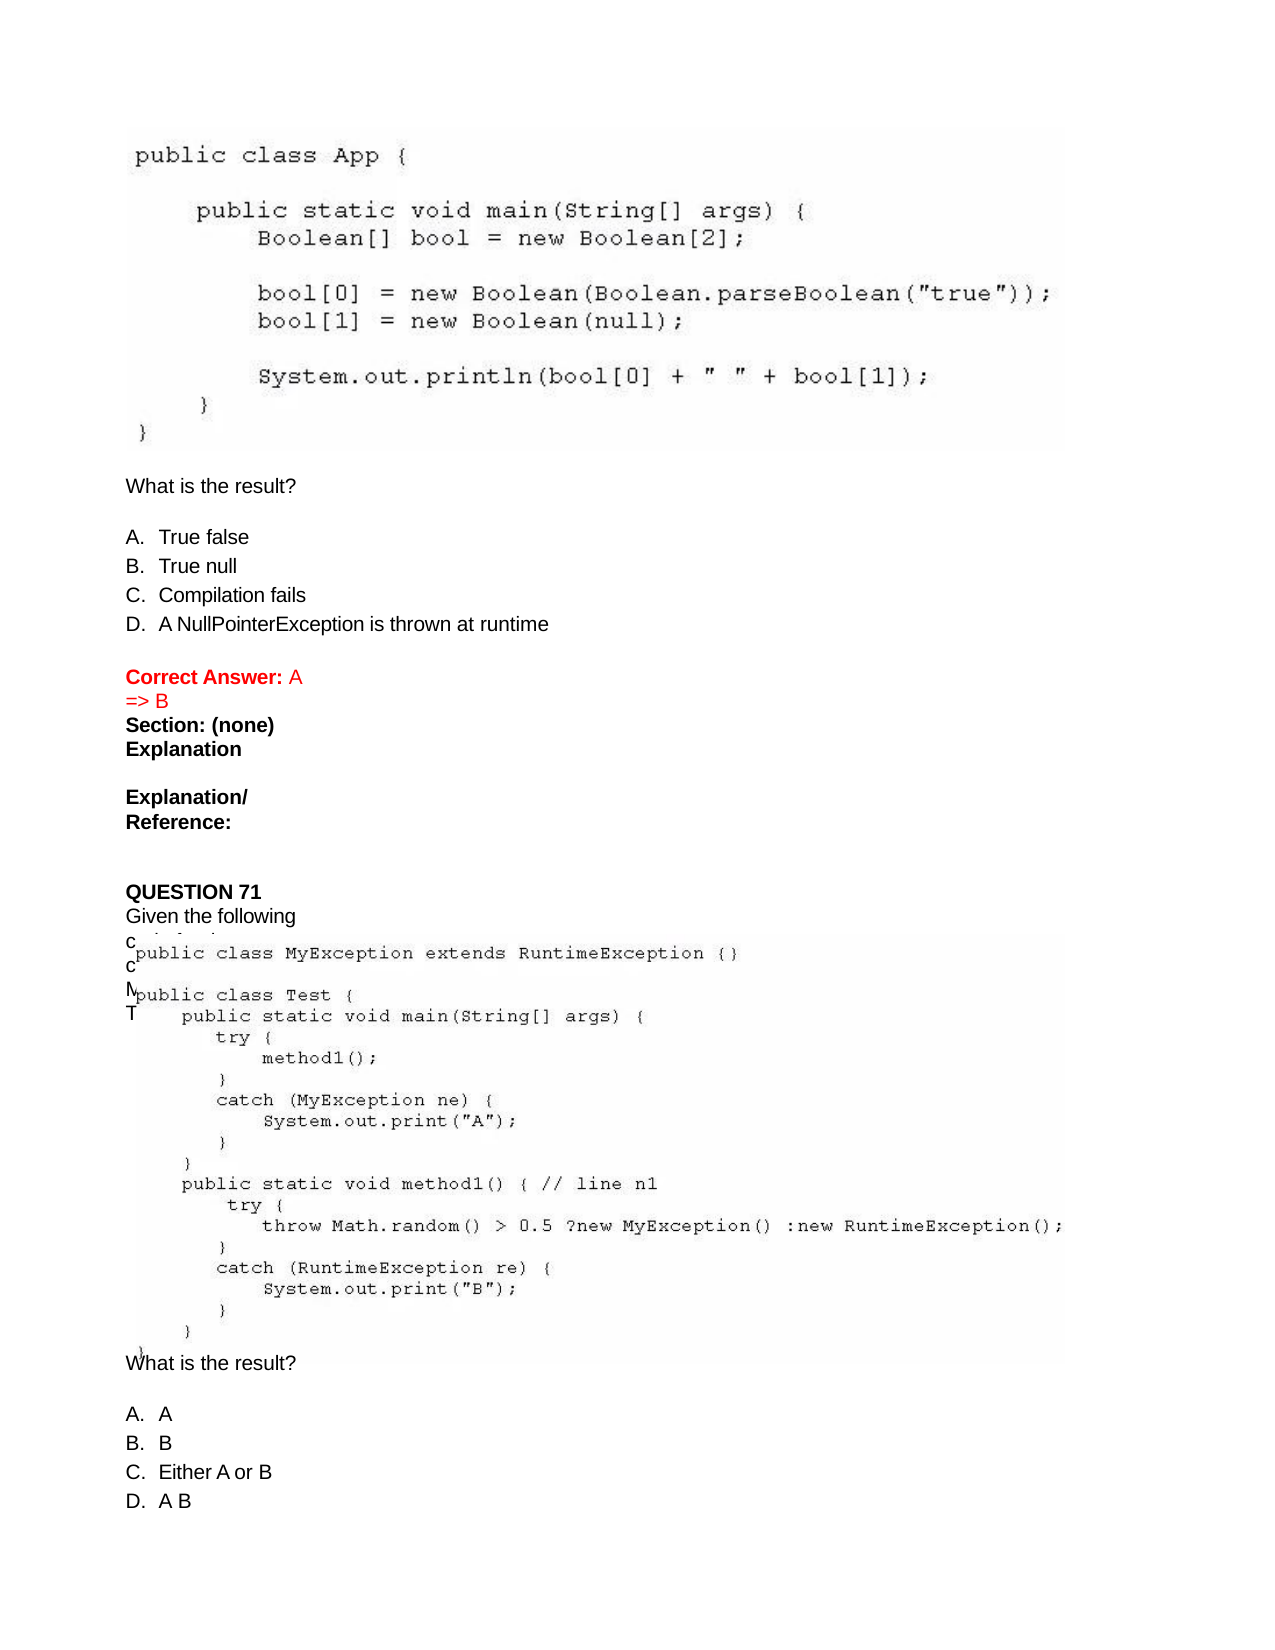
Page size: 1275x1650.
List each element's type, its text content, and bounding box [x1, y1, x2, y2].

text_box [127, 127, 1065, 451]
text_box What is the result? True false True null Compilation fails A NullPointerException is thrown at runtime Correct Answer: A => B Section: (none) Explanation Explanation/Reference: QUESTION 71 Given the following code for the classes MyException and Test: [123, 470, 710, 1025]
text_box [136, 934, 1065, 1364]
text_box What is the result? A B Either A or B A B [123, 1347, 301, 1513]
